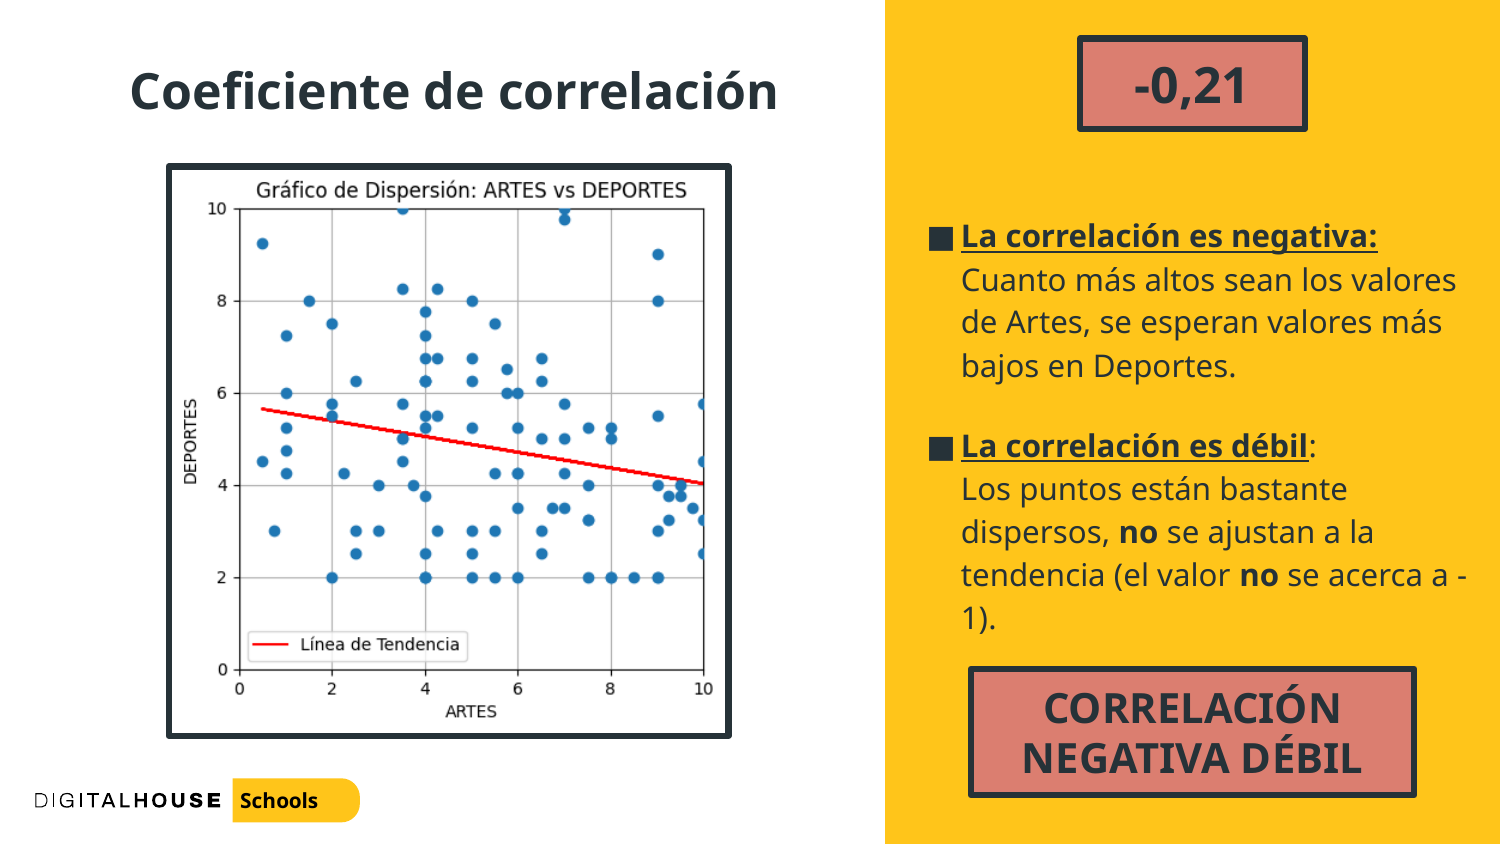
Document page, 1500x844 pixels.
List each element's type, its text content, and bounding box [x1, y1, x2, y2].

text_box [885, 0, 1500, 844]
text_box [35, 778, 361, 823]
text_box Coeficiente de correlación [90, 45, 819, 127]
text_box La correlación es negativa: Cuanto más altos sean los valores de Artes, se esperan valores más bajos en Deportes. La correlación es débil: Los puntos están bastante dispersos, no se ajustan a la tendencia (el valor no se acerca a -1). [915, 203, 1488, 674]
text_box -0,21 [1080, 38, 1305, 129]
picture [171, 169, 726, 733]
text_box CORRELACIÓN NEGATIVA DÉBIL [970, 668, 1415, 796]
